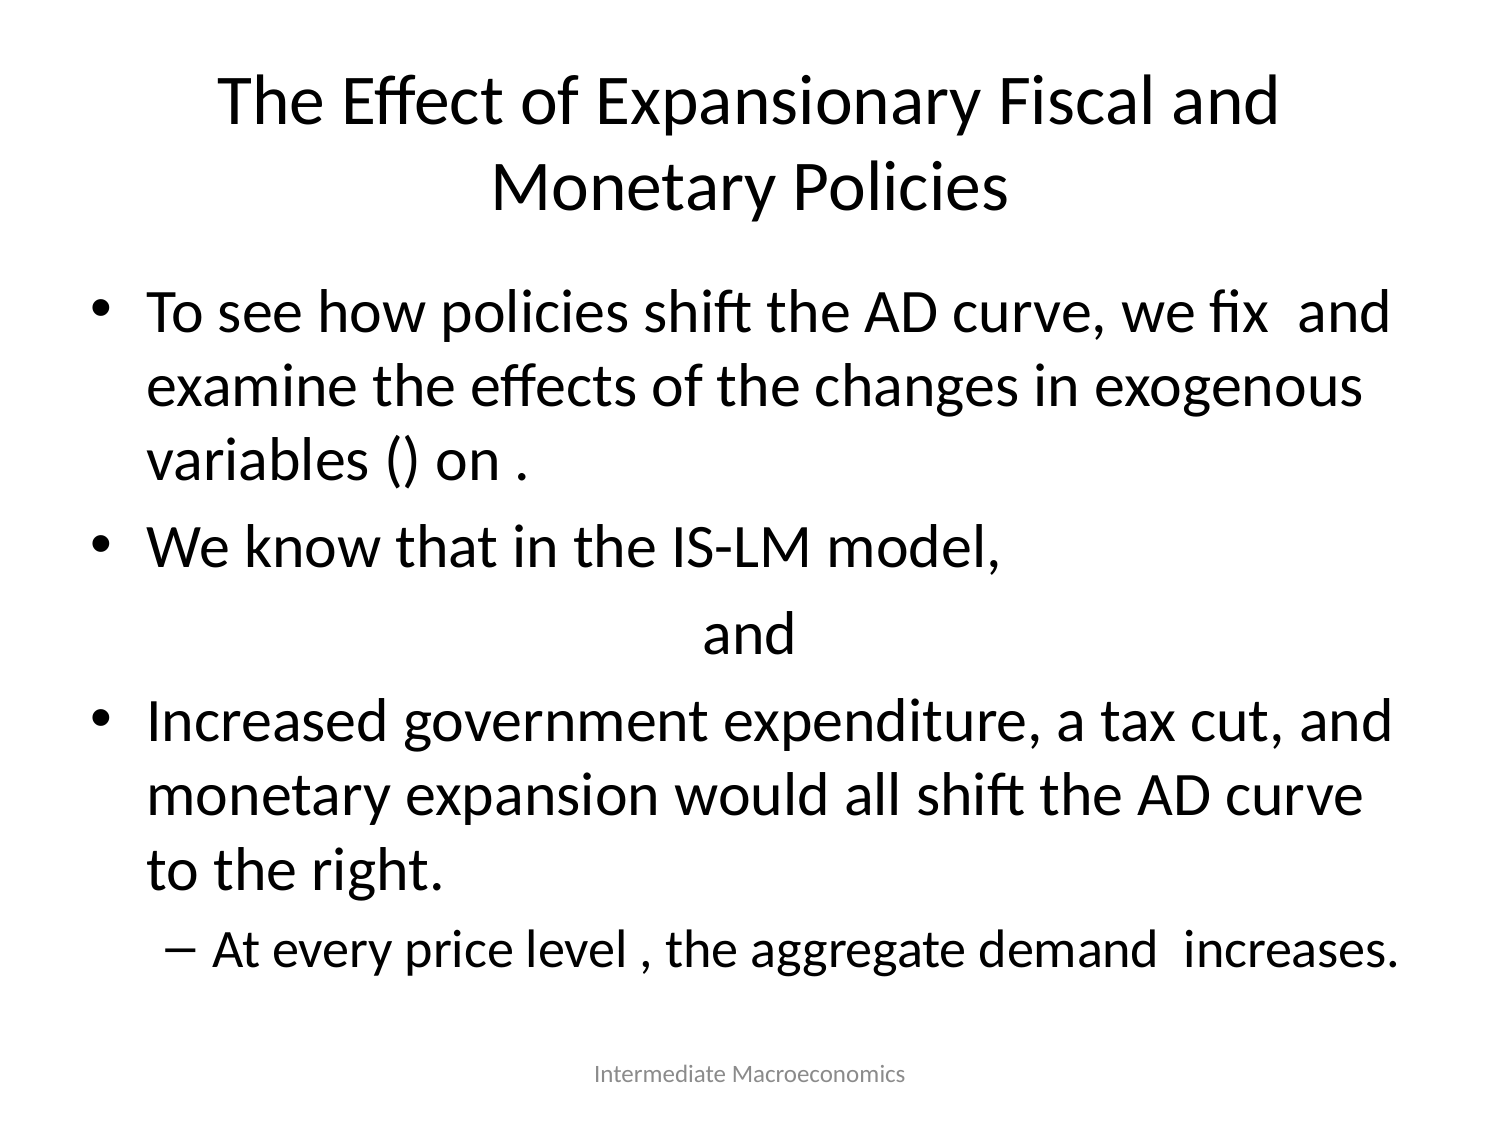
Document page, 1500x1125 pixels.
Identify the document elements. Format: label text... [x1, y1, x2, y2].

title The Effect of Expansionary Fiscal and Monetary Policies [75, 45, 1425, 233]
footer Intermediate Macroeconomics [512, 1042, 988, 1103]
